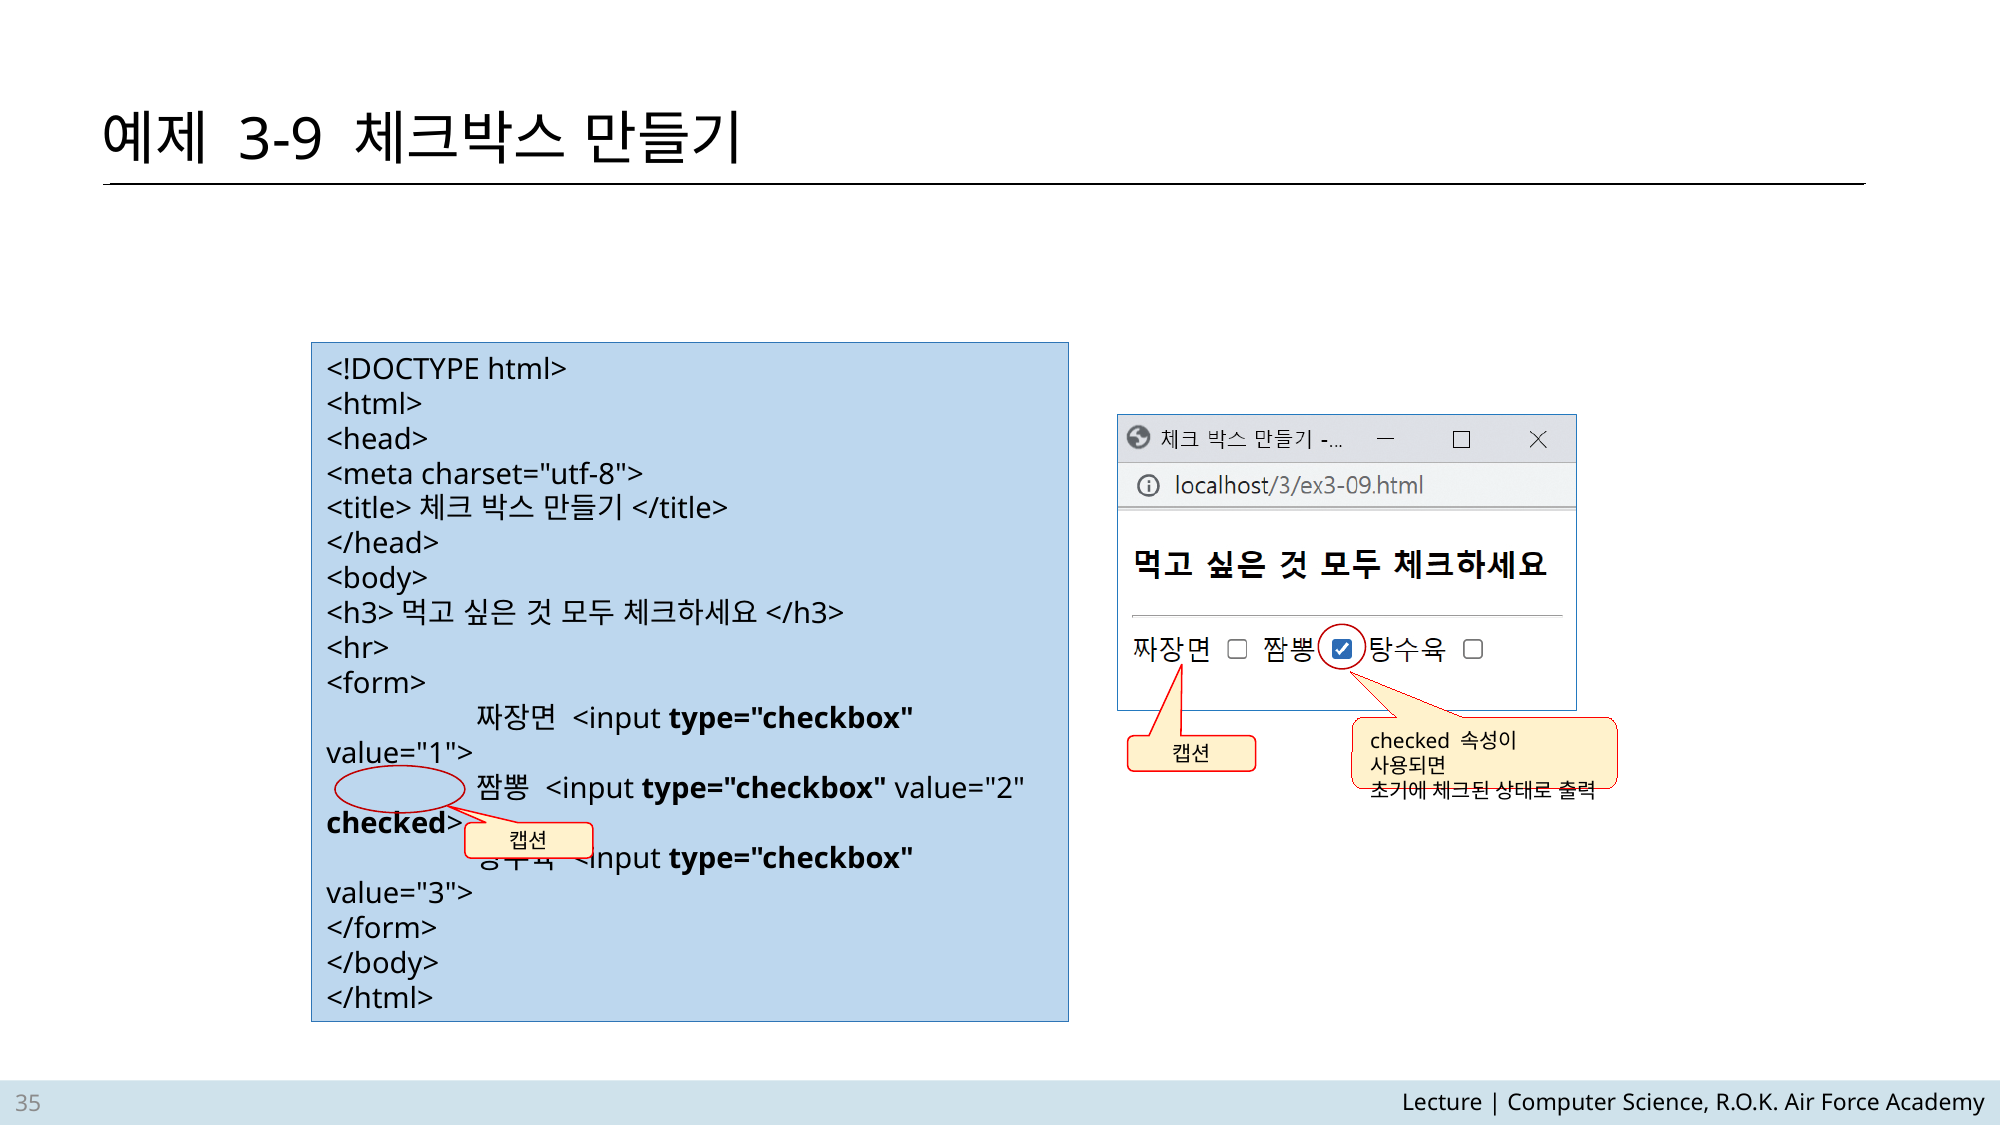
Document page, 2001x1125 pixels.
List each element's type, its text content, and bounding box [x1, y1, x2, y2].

text_box [333, 764, 466, 814]
text_box <!DOCTYPE html> <html> <head> <meta charset="utf-8"> <title>체크 박스 만들기</title> </head> <body> <h3>먹고 싶은 것 모두 체크하세요</h3> <hr> <form> 짜장면 <input type="checkbox" value="1"> 짬뽕 <input type="checkbox" value="2" checked> 탕수육 <input type="checkbox" value="3"> </form> </body> </html> [311, 342, 1069, 1022]
list 예제 3-9 체크박스 만들기 [90, 109, 1862, 172]
picture [1117, 414, 1576, 711]
text_box 캡션 [446, 804, 594, 860]
text_box 캡션 [1126, 711, 1257, 773]
slide_number 35 [0, 1086, 114, 1123]
text_box checked 속성이 사용되면 초기에 체크된 상태로 출력 [1351, 711, 1618, 789]
